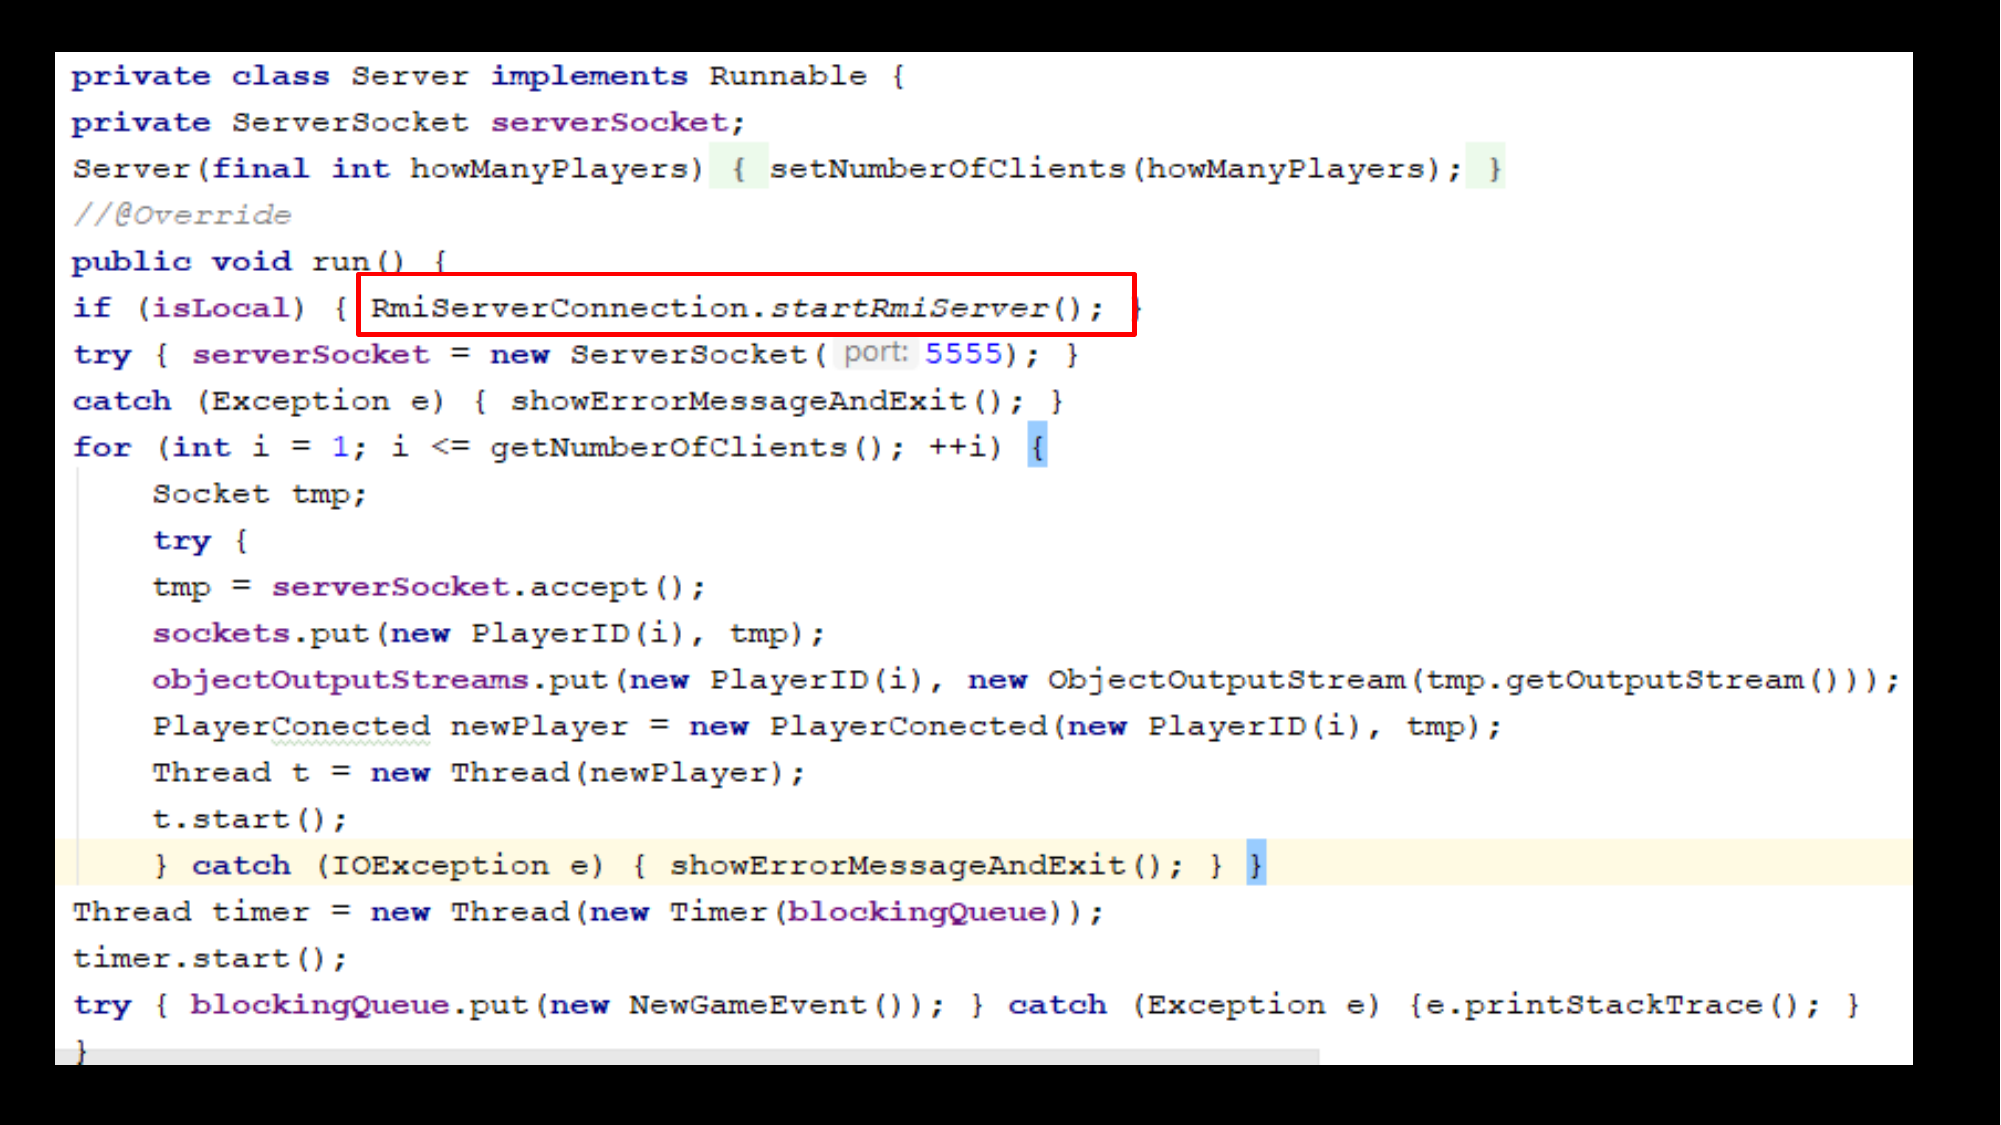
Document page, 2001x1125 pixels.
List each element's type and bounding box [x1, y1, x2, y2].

picture [55, 52, 1913, 1065]
